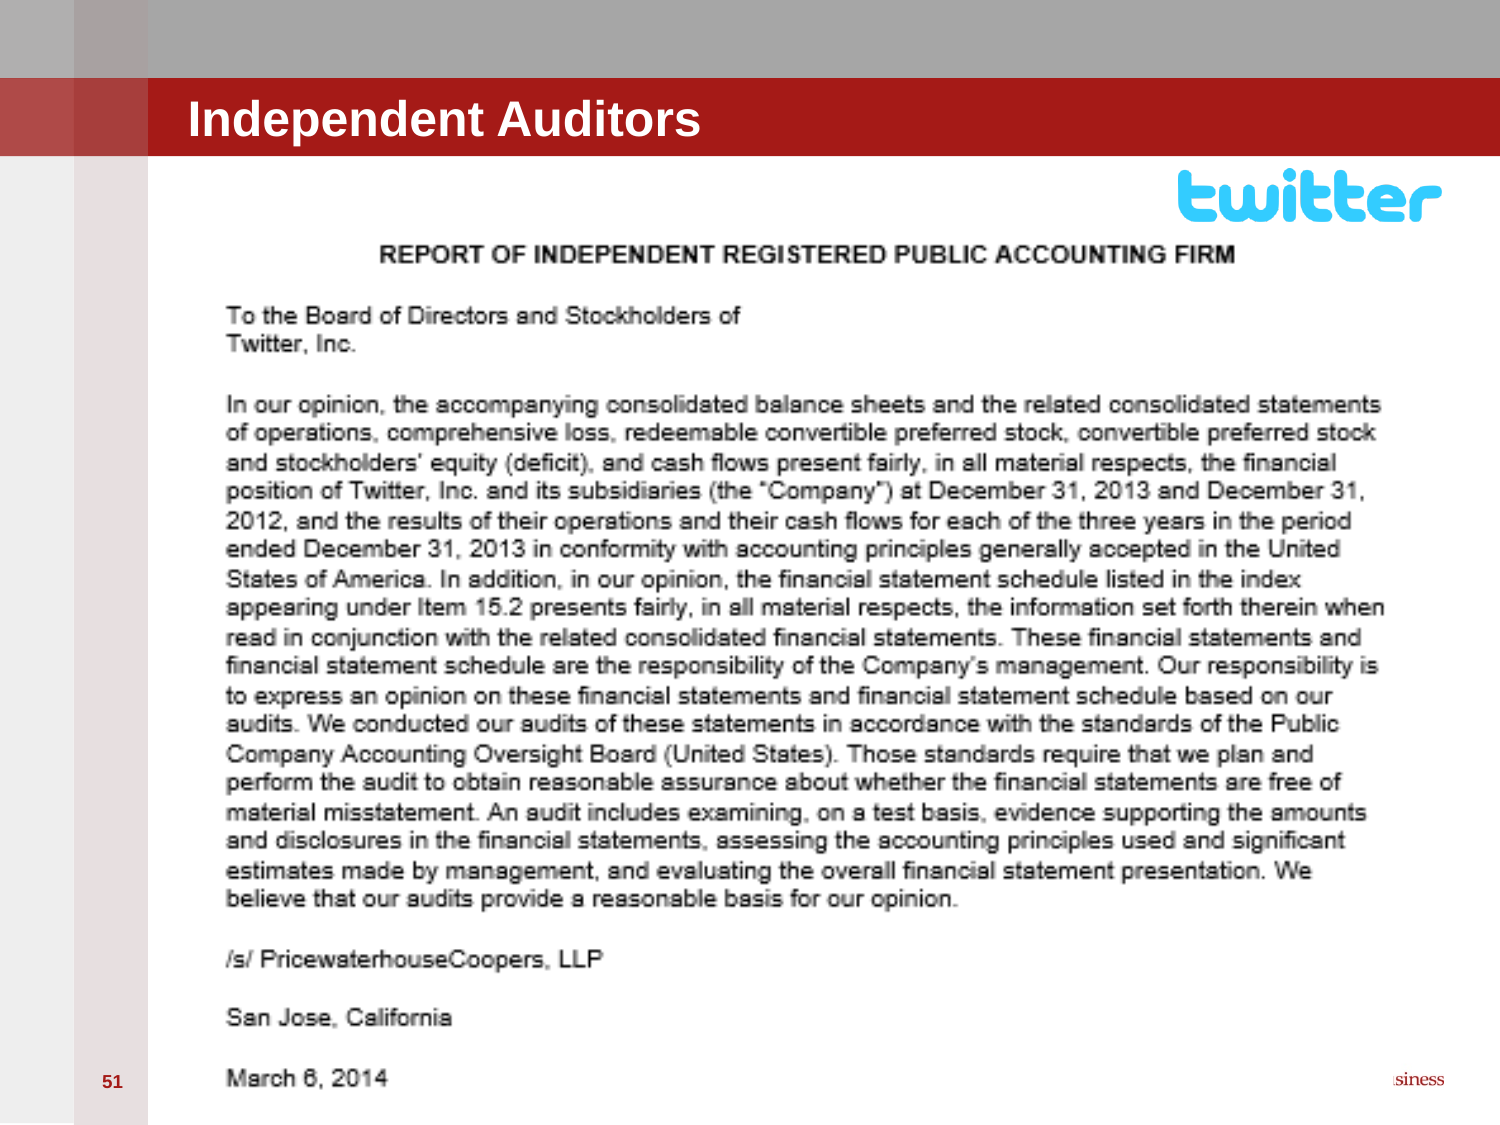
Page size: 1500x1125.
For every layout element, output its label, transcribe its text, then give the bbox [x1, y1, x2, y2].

title Independent Auditors [187, 46, 1169, 147]
slide_number 51 [74, 1062, 151, 1125]
picture [214, 168, 1444, 1125]
